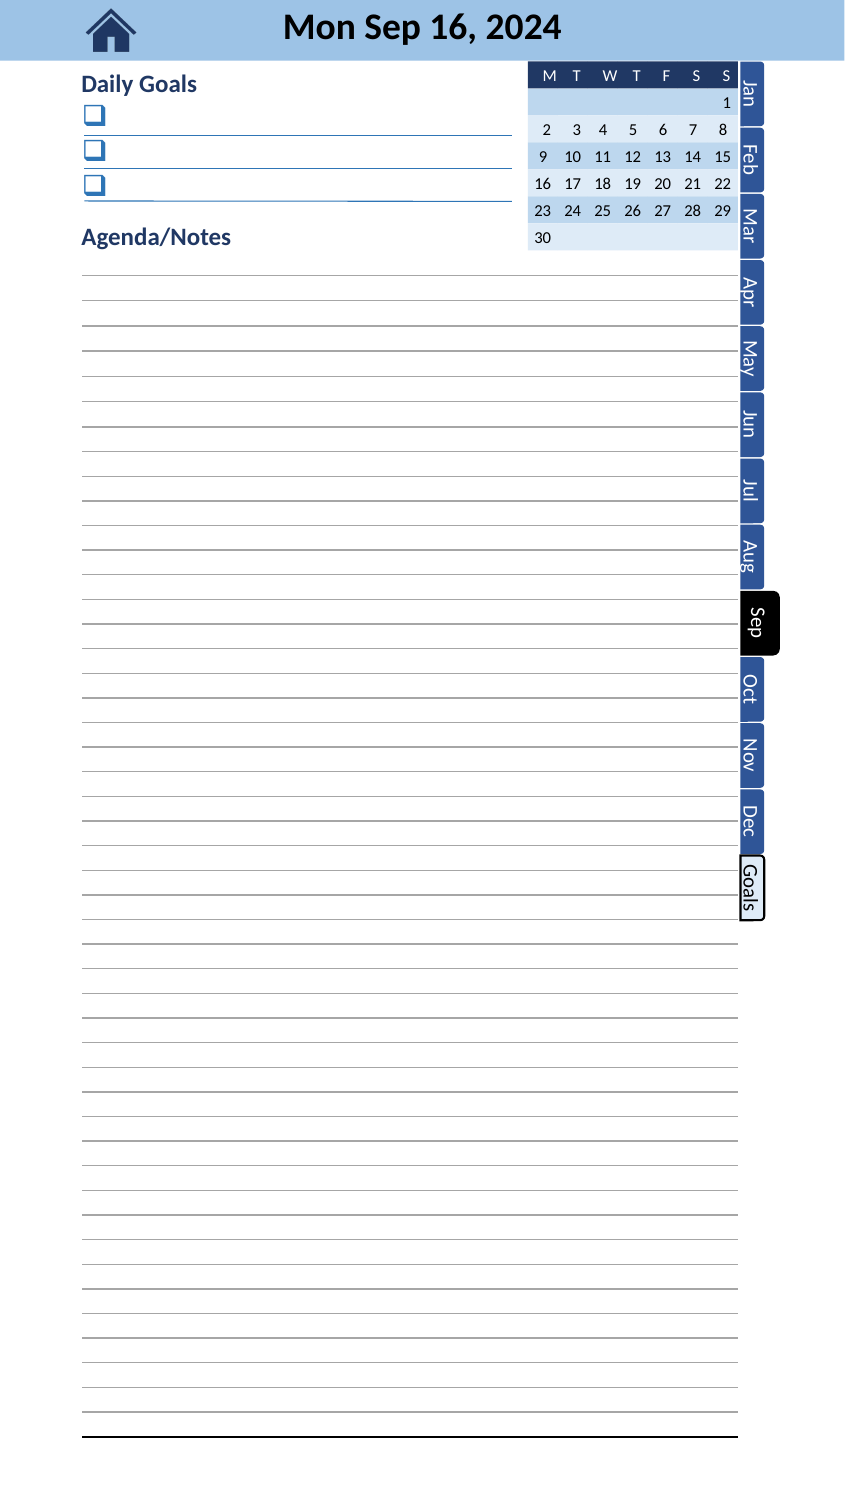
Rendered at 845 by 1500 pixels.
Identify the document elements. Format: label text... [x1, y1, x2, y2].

picture [82, 1, 140, 59]
list Mon Sep 16, 2024 [190, 0, 655, 61]
